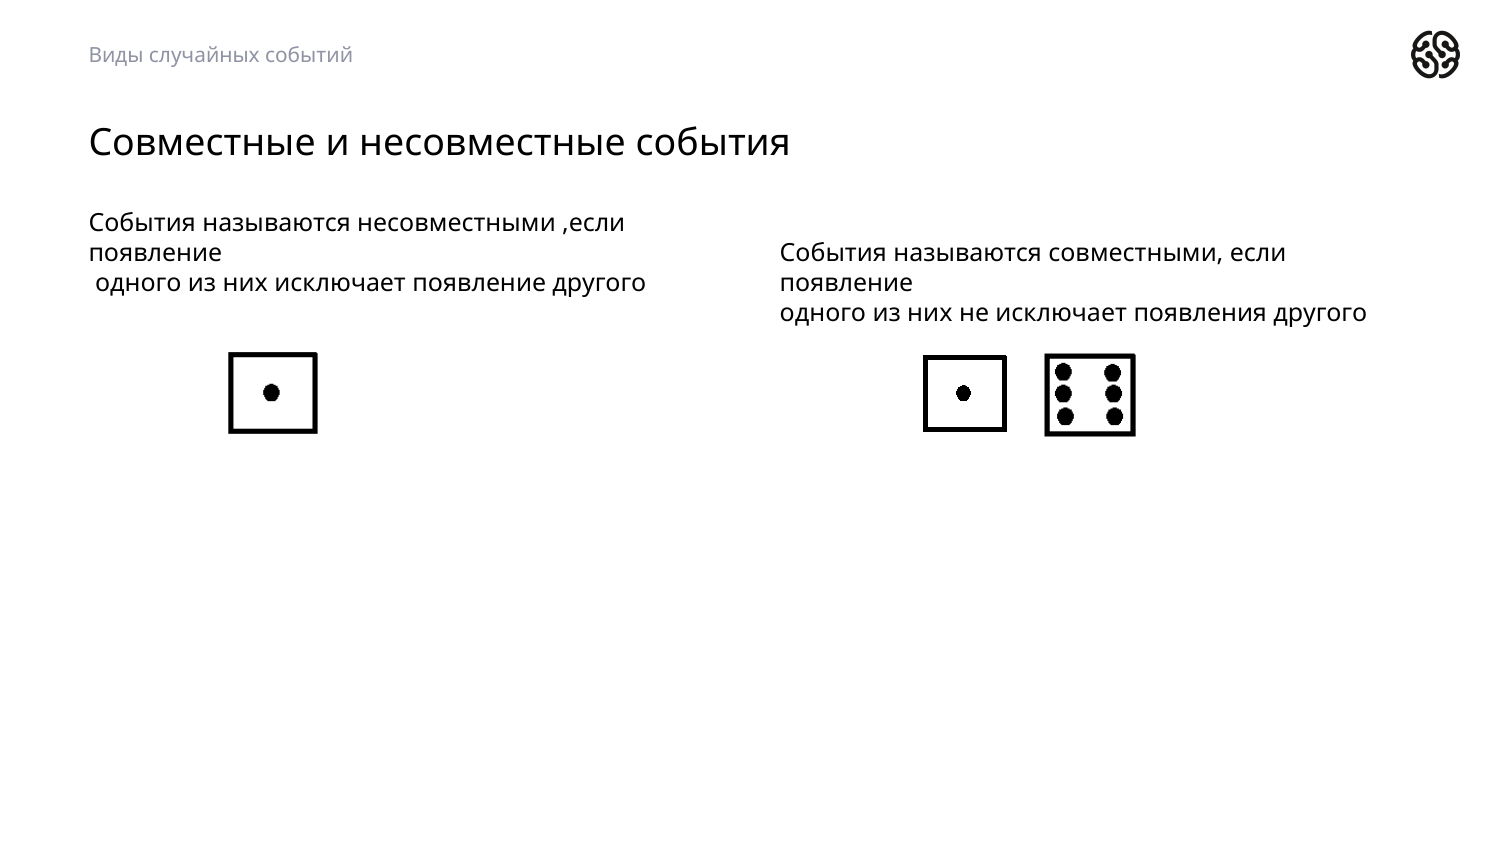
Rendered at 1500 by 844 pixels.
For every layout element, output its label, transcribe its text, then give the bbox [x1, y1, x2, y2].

title Совместные и несовместные события [88, 118, 1412, 237]
subtitle События называются несовместными ,если появление одного из них исключает появление другого [88, 206, 721, 739]
subtitle События называются совместными, если появление одного из них не исключает появления другого [779, 206, 1412, 739]
picture [216, 346, 332, 442]
picture [911, 348, 1020, 440]
picture [1411, 30, 1460, 79]
picture [1033, 338, 1143, 450]
subtitle Виды случайных событий [88, 24, 1066, 84]
